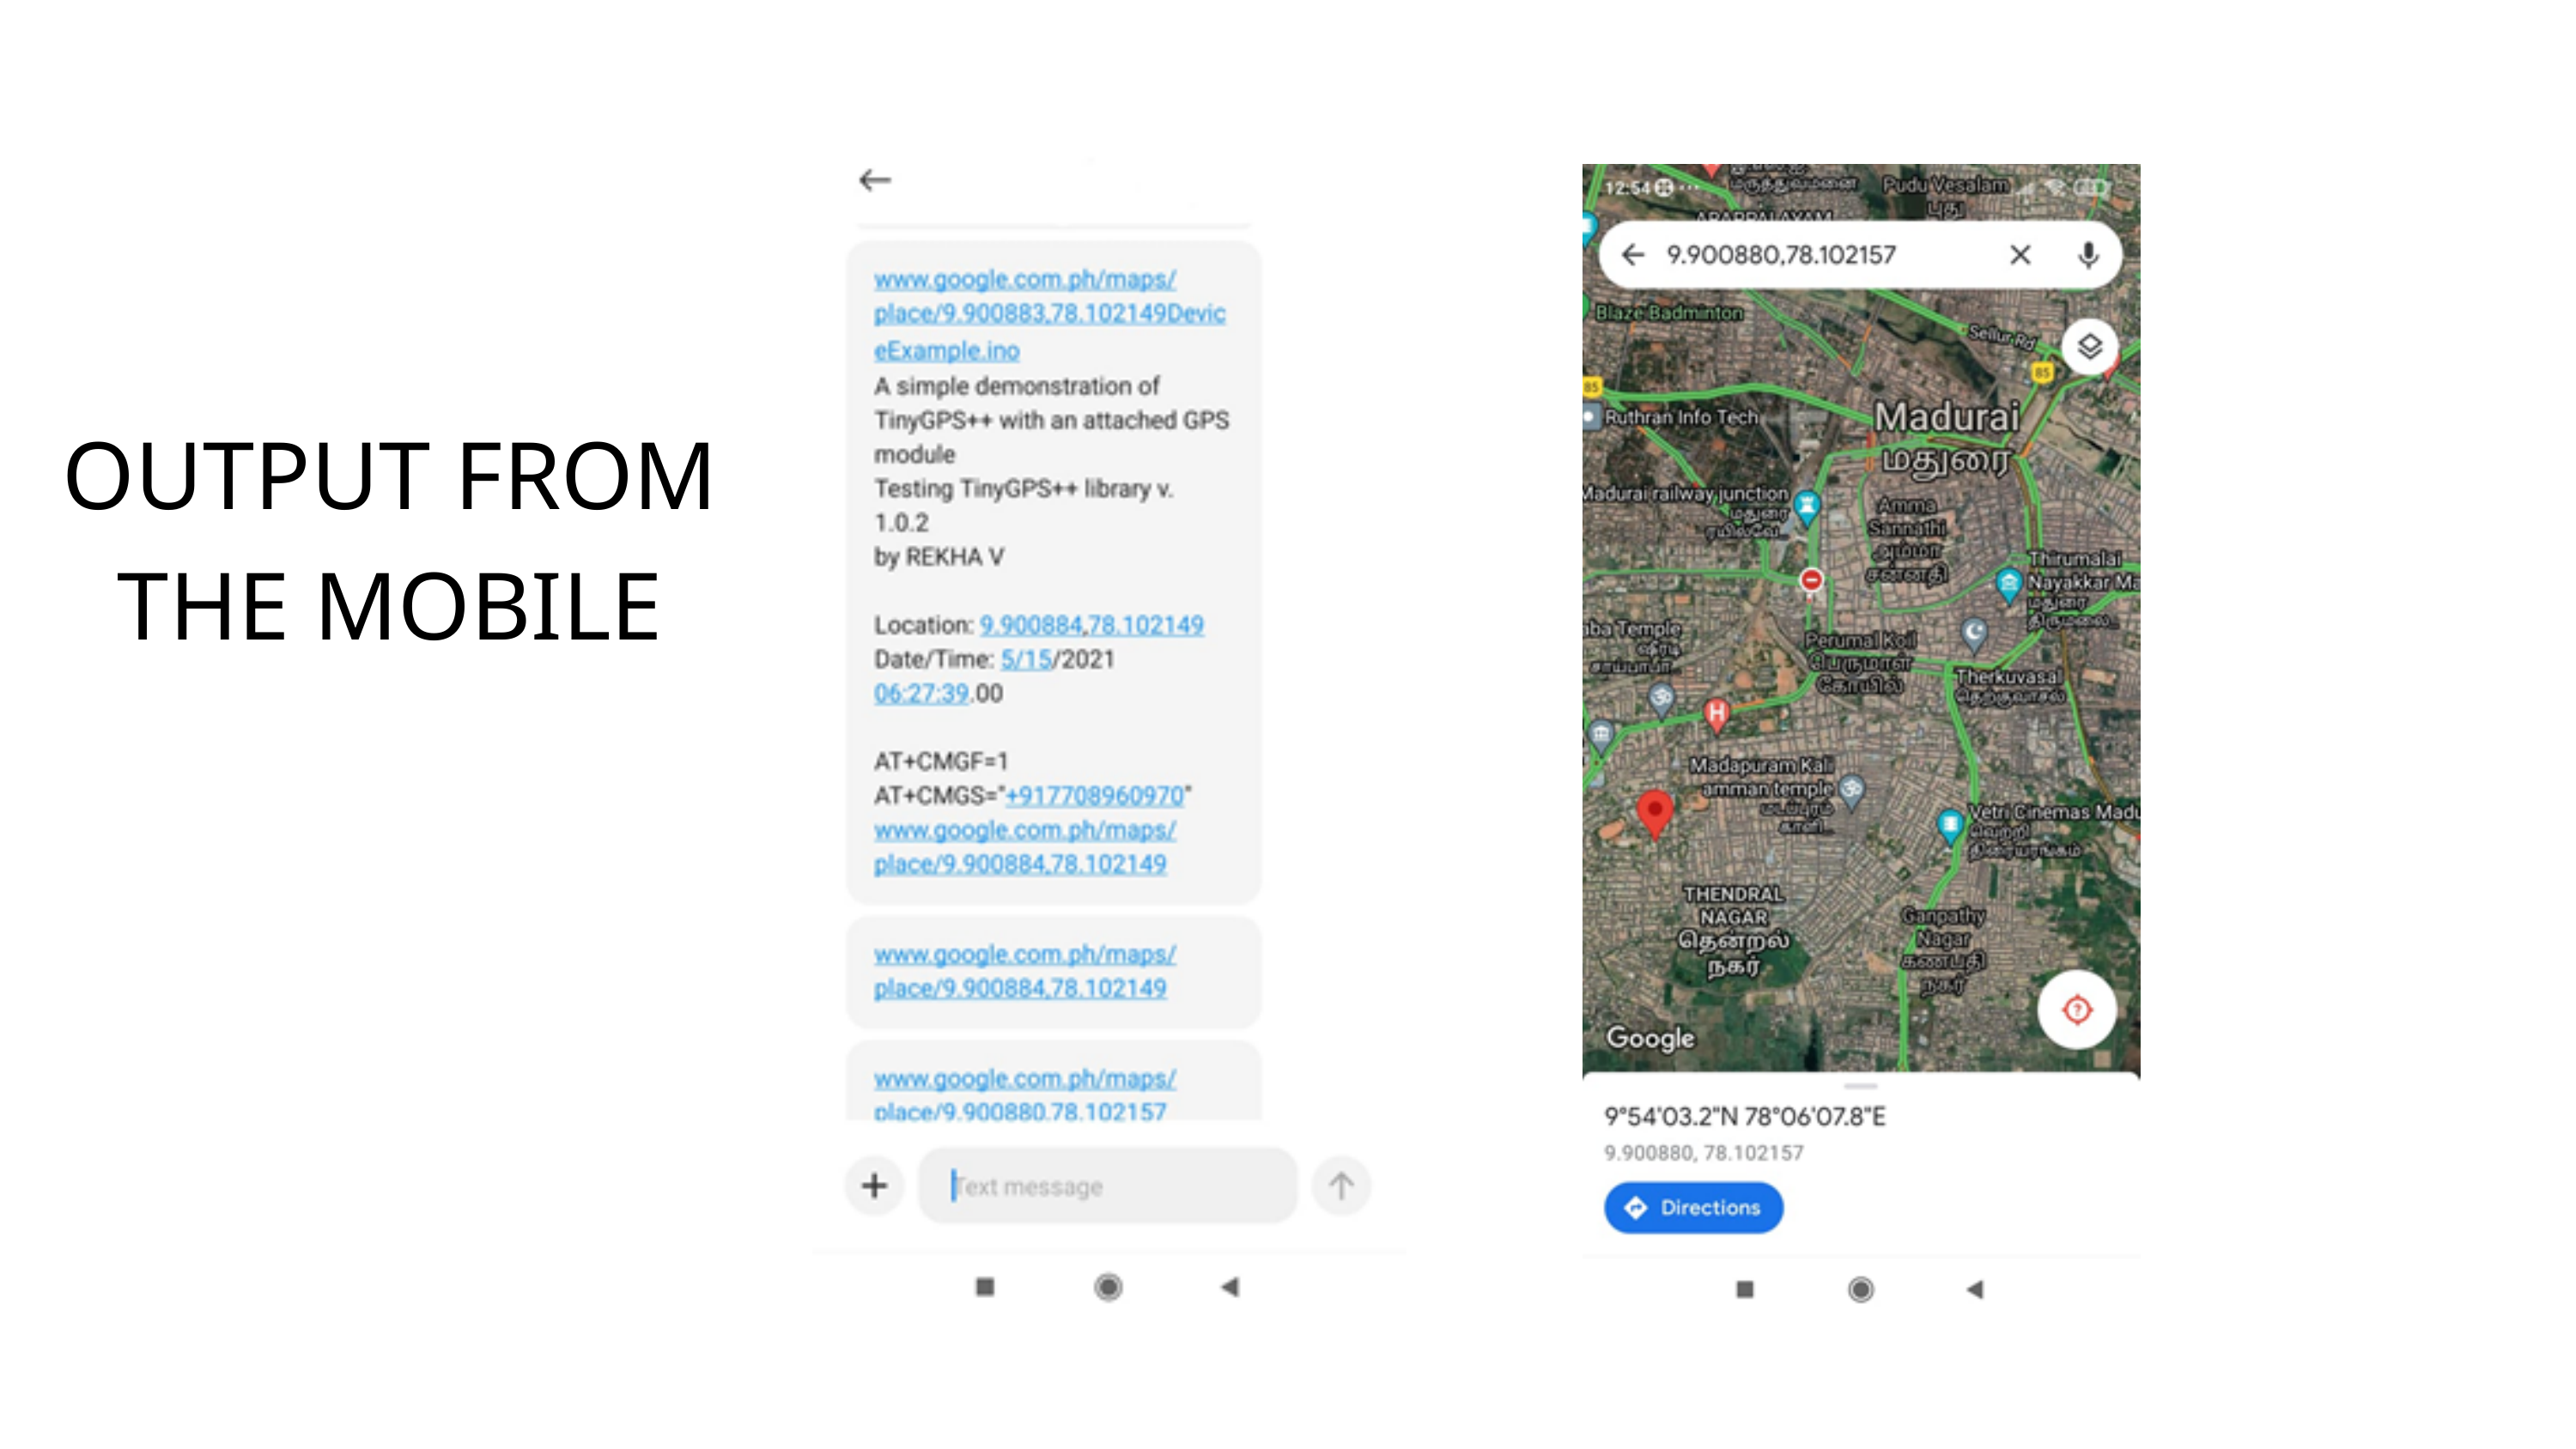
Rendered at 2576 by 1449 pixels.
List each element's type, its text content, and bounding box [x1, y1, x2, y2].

text_box OUTPUT FROM THE MOBILE [0, 397, 807, 658]
picture [811, 124, 1406, 1325]
picture [1583, 164, 2142, 1324]
